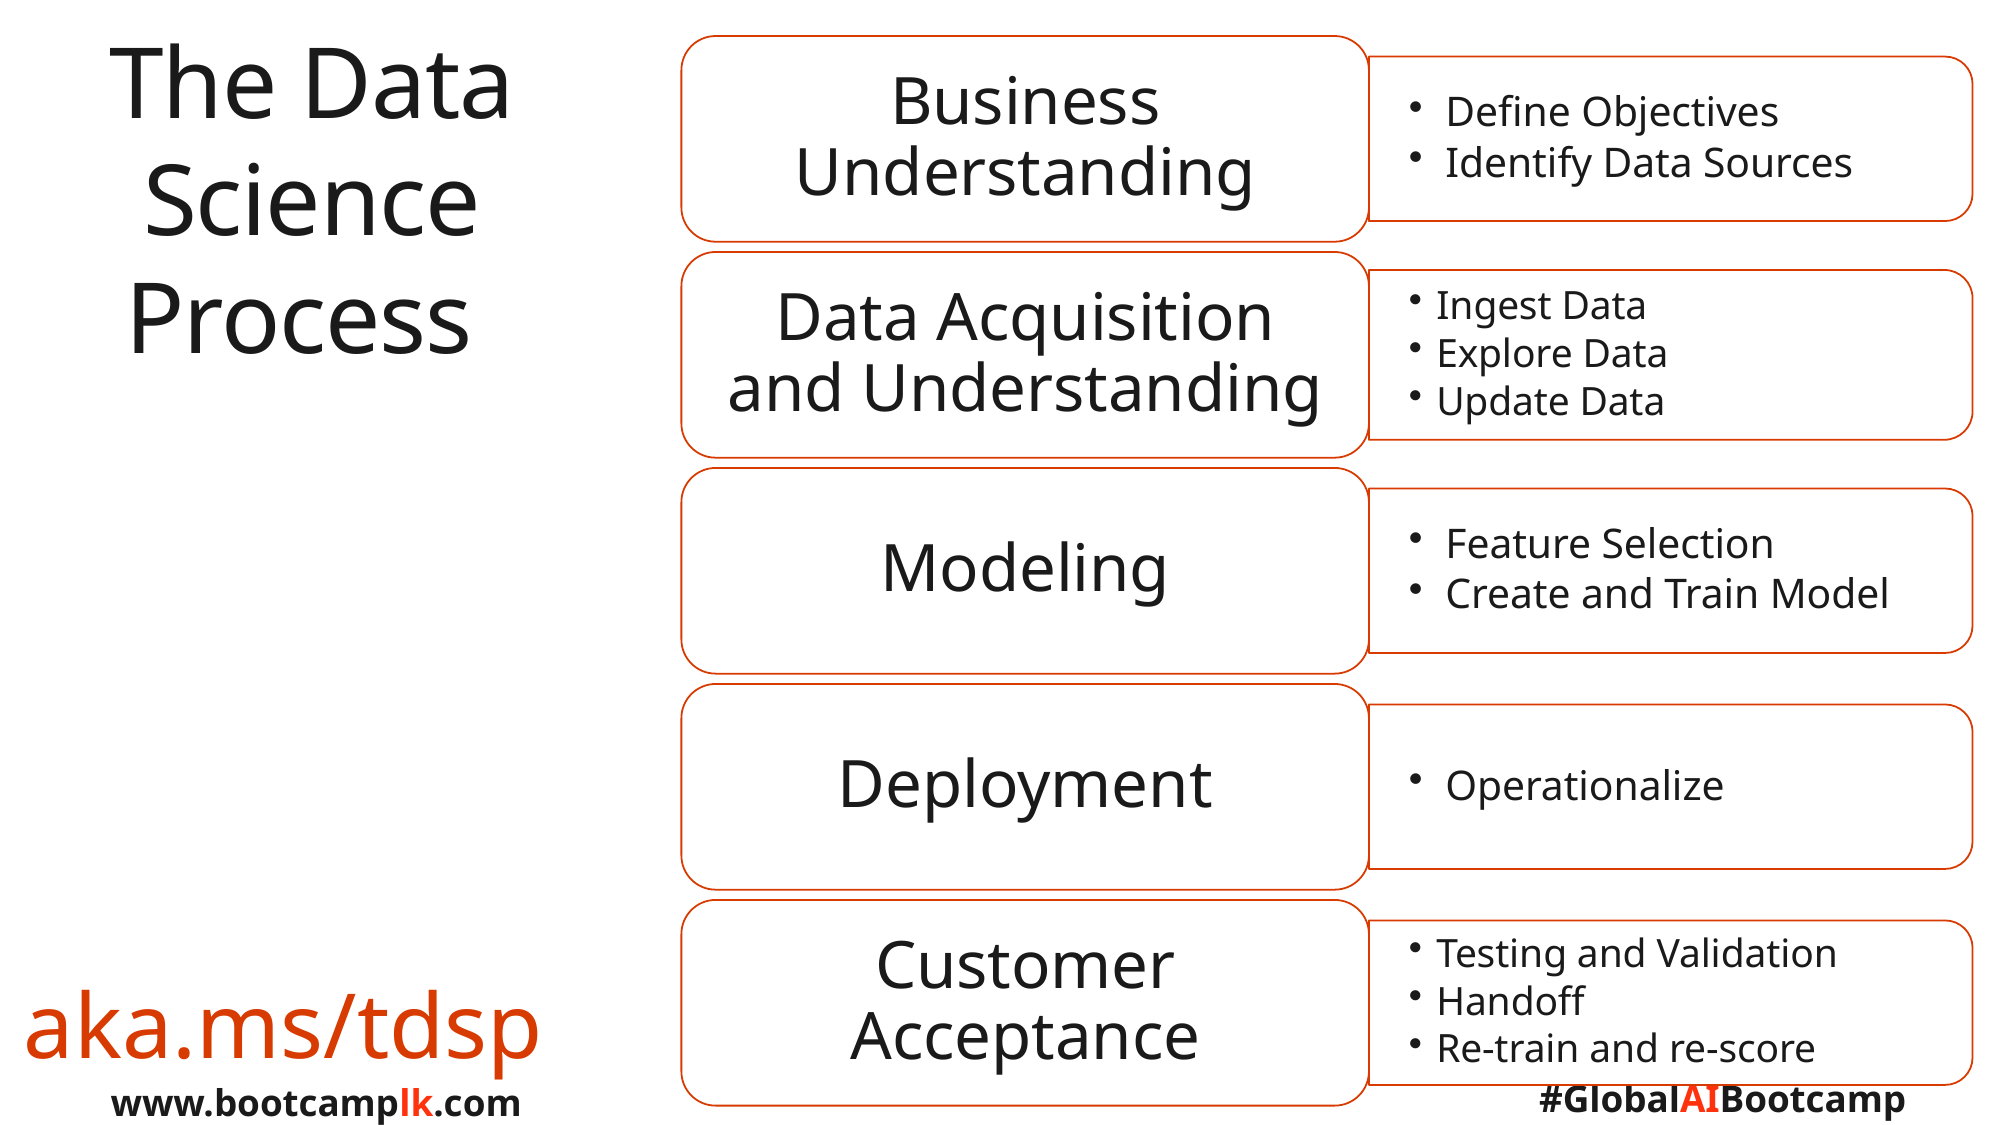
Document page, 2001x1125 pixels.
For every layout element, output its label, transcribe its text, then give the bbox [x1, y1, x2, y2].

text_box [681, 35, 1973, 242]
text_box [681, 683, 1973, 890]
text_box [681, 251, 1973, 458]
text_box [681, 467, 1973, 674]
text_box aka.ms/tdsp [9, 961, 559, 1084]
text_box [681, 899, 1973, 1106]
title The Data Science Process [27, 20, 596, 374]
